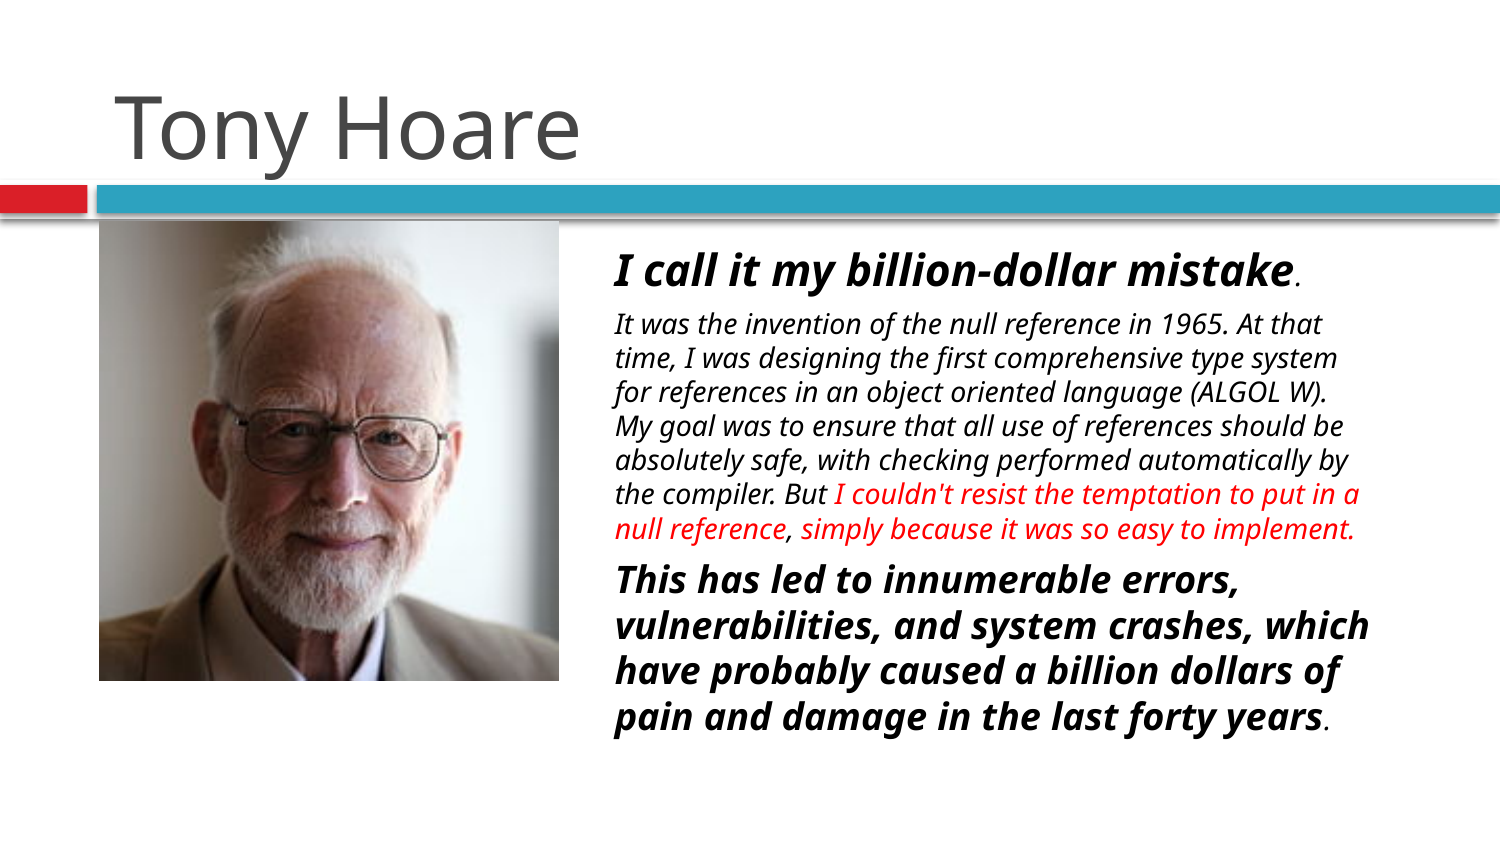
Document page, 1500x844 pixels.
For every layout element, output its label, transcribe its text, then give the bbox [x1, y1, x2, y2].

list I call it my billion-dollar mistake. It was the invention of the null reference in 1965. At that time, I was designing the first comprehensive type system for references in an object oriented language (ALGOL W). My goal was to ensure that all use of references should be absolutely safe, with checking performed automatically by the compiler. But I couldn't resist the temptation to put in a null reference, simply because it was so easy to implement. This has led to innumerable errors, vulnerabilities, and system crashes, which have probably caused a billion dollars of pain and damage in the last forty years. [600, 234, 1388, 810]
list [99, 221, 559, 681]
title Tony Hoare [99, 19, 1438, 185]
